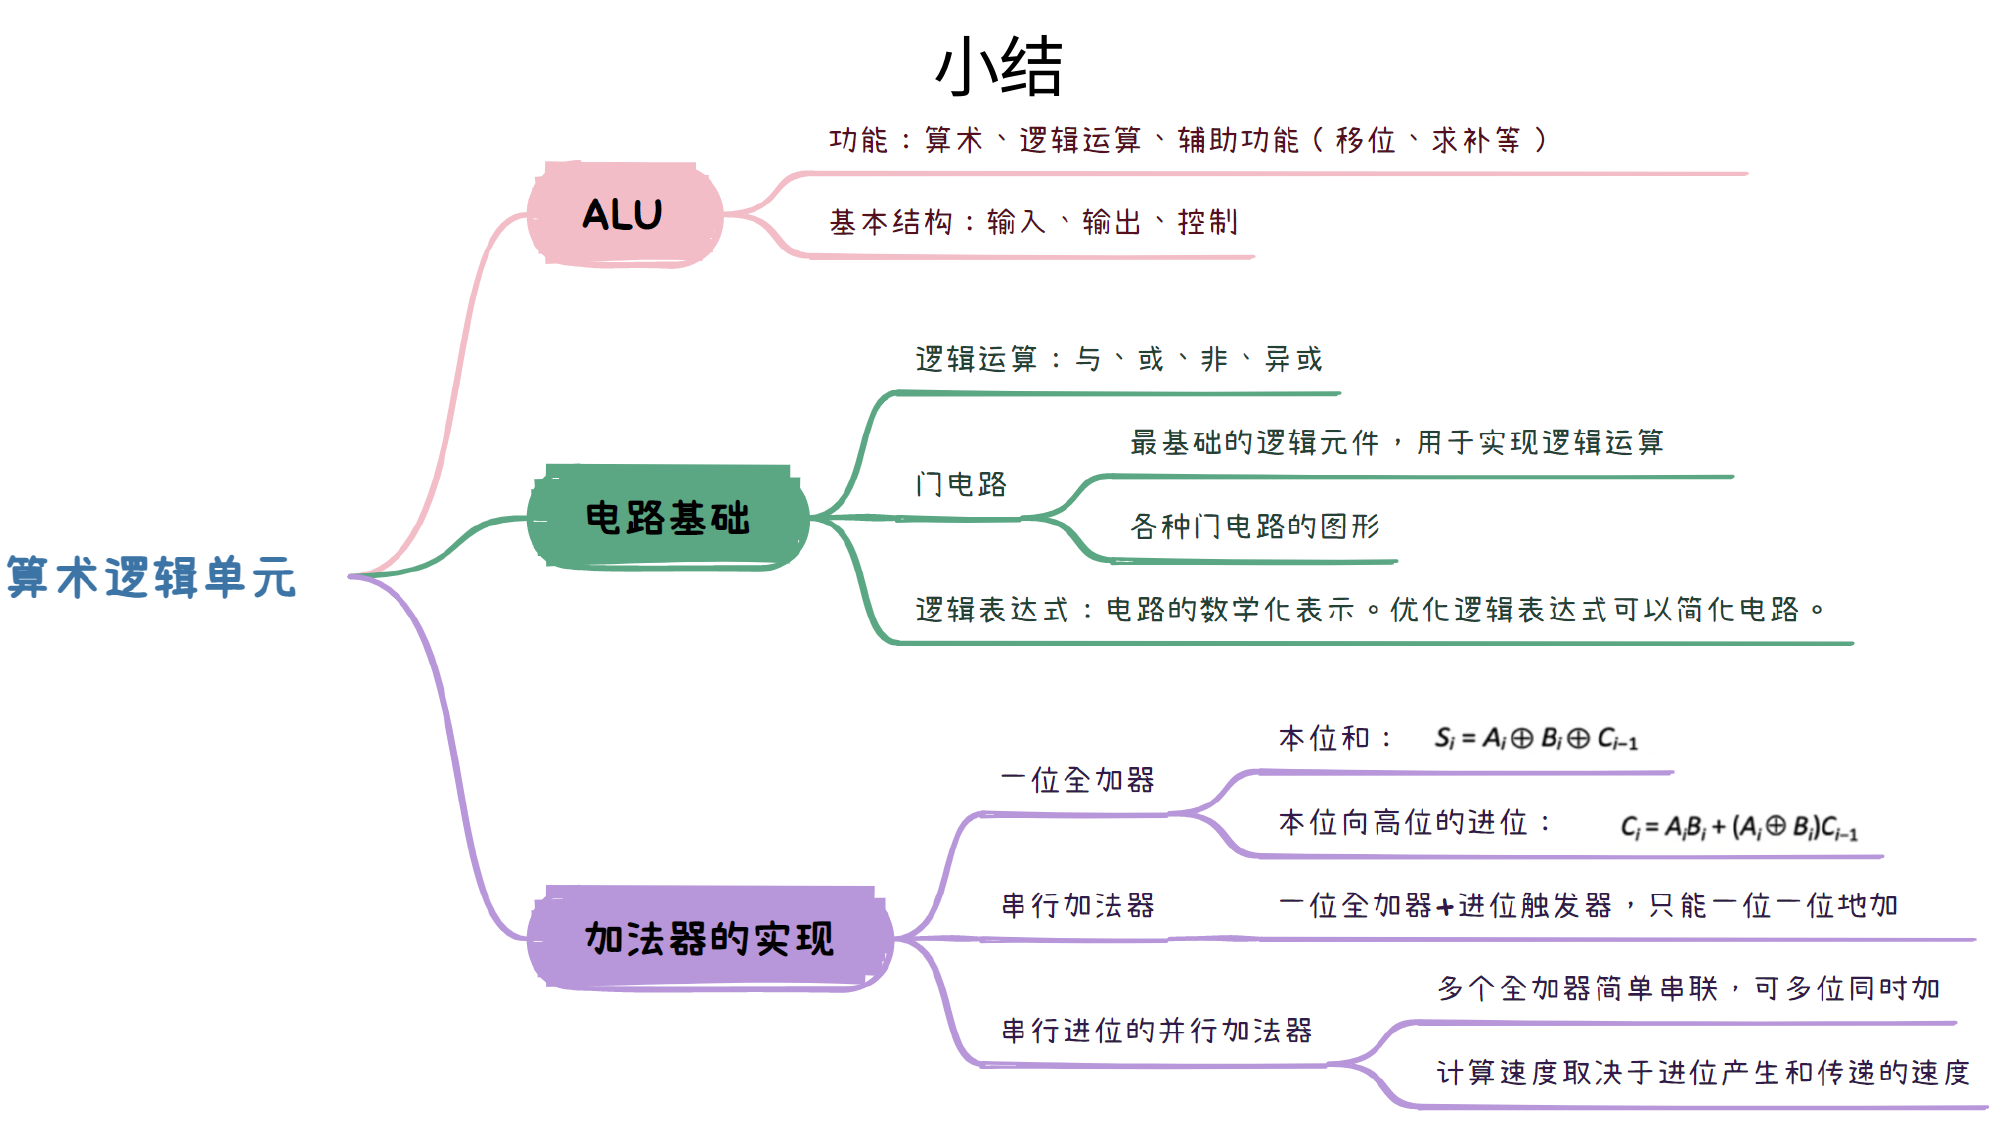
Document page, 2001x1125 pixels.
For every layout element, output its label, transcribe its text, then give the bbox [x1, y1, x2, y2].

picture [0, 111, 2000, 1125]
text_box 小结 [595, 17, 1405, 111]
